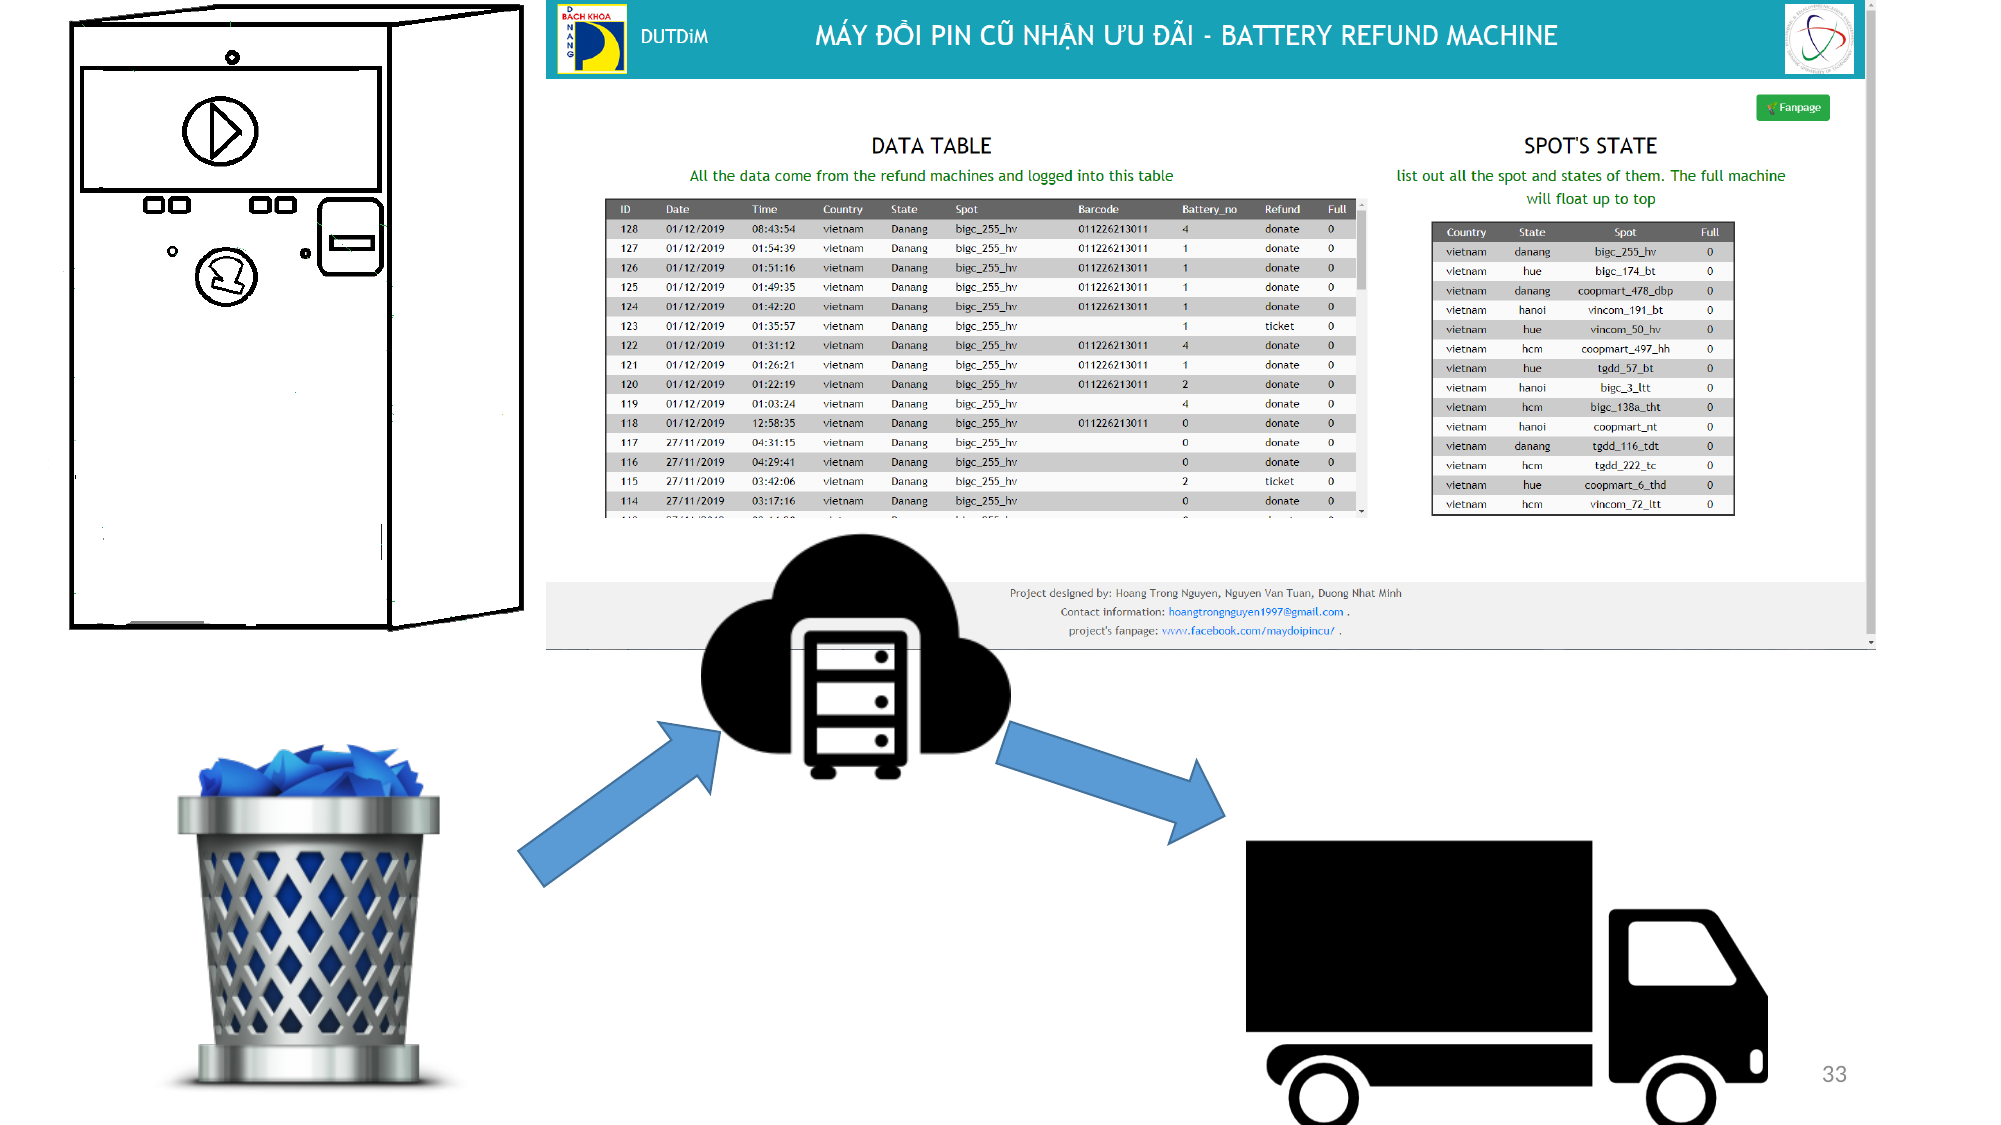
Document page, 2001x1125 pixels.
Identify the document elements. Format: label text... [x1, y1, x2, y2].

text_box [1011, 720, 1226, 846]
text_box [516, 720, 701, 888]
picture [137, 744, 486, 1094]
slide_number 33 [1768, 1042, 1863, 1103]
picture [0, 0, 1876, 812]
picture [1246, 726, 1768, 1125]
